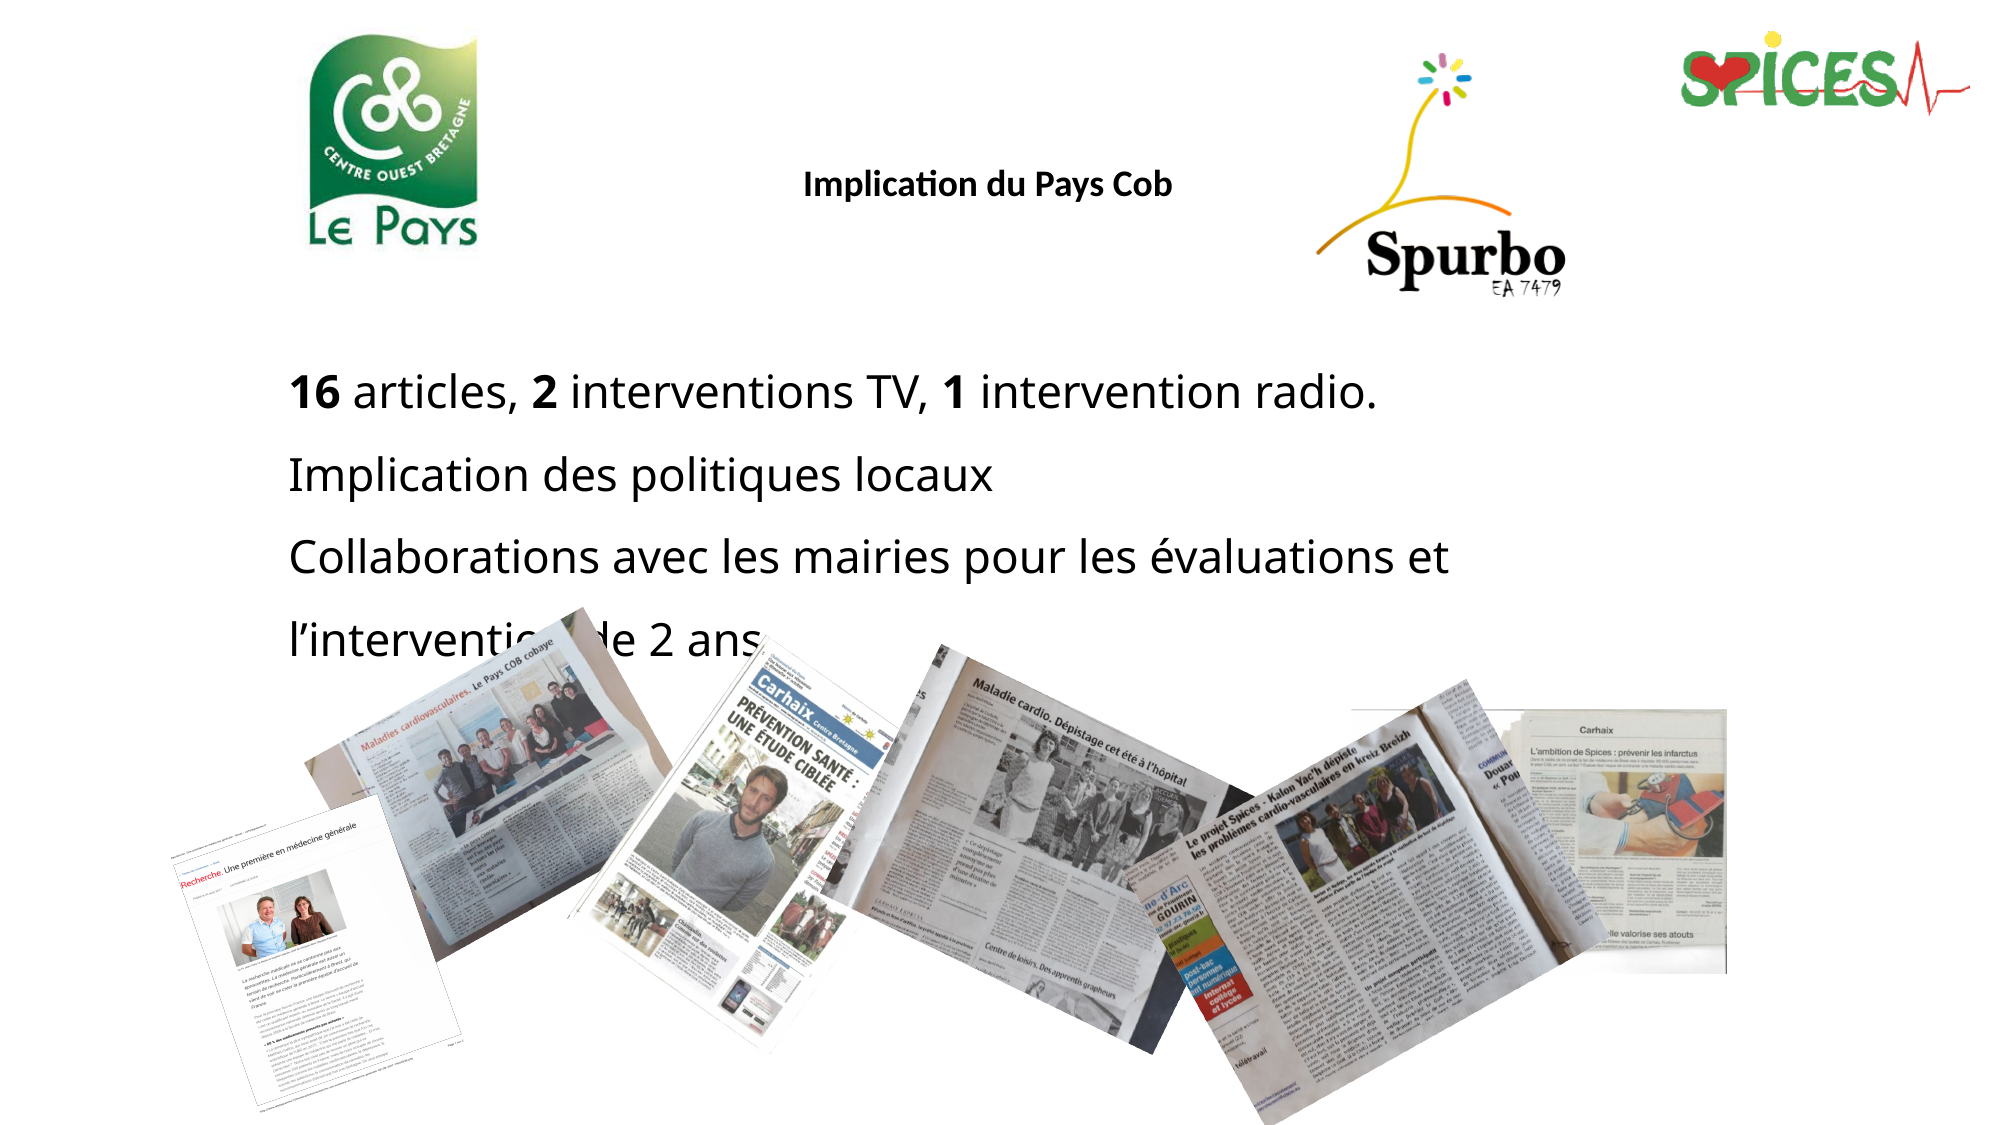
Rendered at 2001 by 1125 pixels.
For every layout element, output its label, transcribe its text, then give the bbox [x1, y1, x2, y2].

picture [1678, 28, 1972, 119]
picture [1292, 27, 1582, 317]
text_box Implication du Pays Cob [610, 151, 1292, 212]
title 16 articles, 2 interventions TV, 1 intervention radio. Implication des politiques locaux Collaborations avec les mairies pour les évaluations et l’intervention de 2 ans [273, 291, 1727, 710]
picture [203, 607, 1726, 1125]
picture [279, 27, 513, 261]
